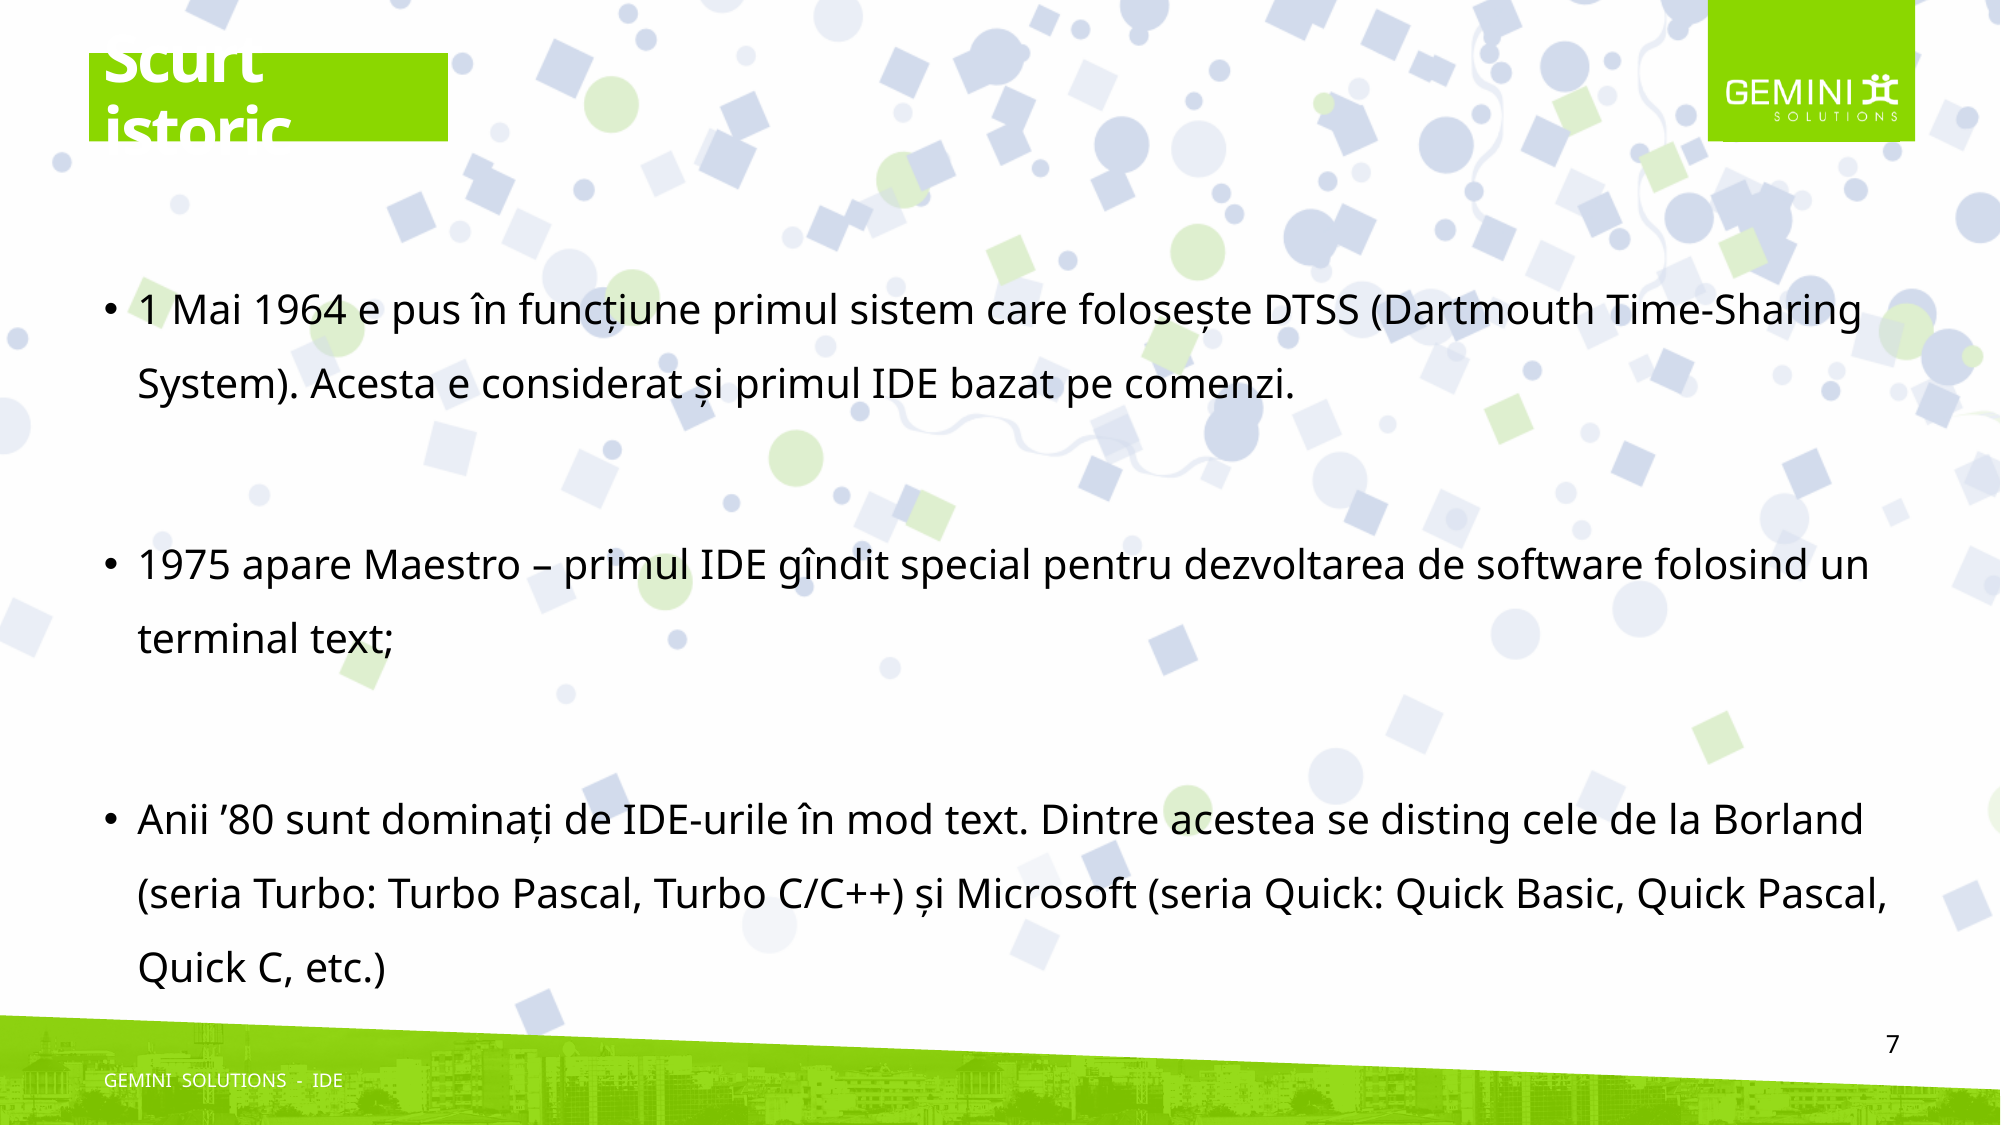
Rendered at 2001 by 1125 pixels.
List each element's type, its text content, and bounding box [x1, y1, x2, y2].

slide_number 7 [1789, 1015, 1916, 1076]
title Scurt istoric [89, 53, 448, 142]
footer GEMINI SOLUTIONS - IDE [89, 1050, 989, 1111]
list 1 Mai 1964 e pus în funcțiune primul sistem care folosește DTSS (Dartmouth Time-Sharing System). Acesta e considerat și primul IDE bazat pe comenzi. 1975 apare Maestro – primul IDE gîndit special pentru dezvoltarea de software folosind un terminal text; Anii ’80 sunt dominați de IDE-urile în mod text. Dintre acestea se disting cele de la Borland (seria Turbo: Turbo Pascal, Turbo C/C++) și Microsoft (seria Quick: Quick Basic, Quick Pascal, Quick C, etc.) [89, 251, 1916, 1001]
picture [1723, 53, 1900, 142]
